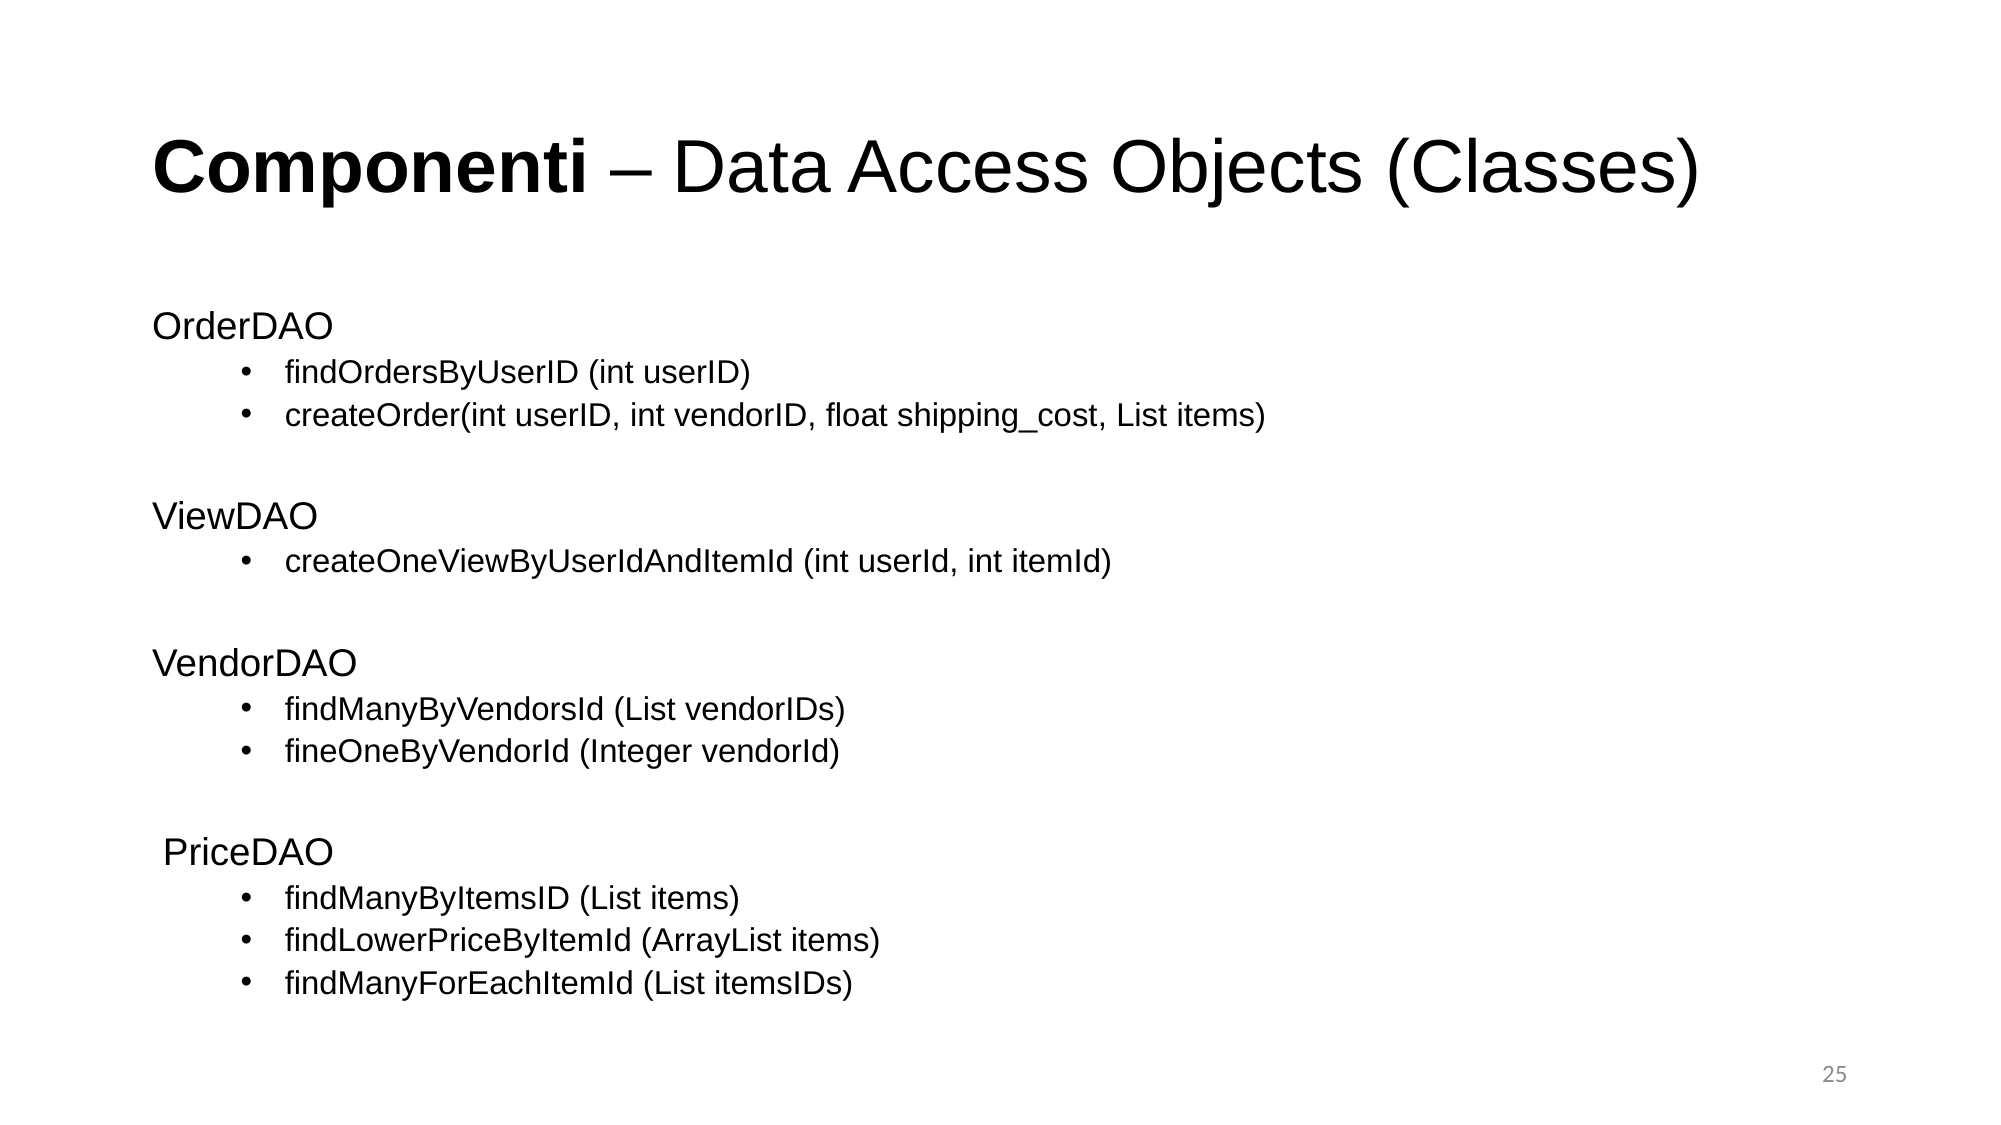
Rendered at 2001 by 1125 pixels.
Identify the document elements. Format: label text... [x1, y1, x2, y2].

text_box OrderDAO findOrdersByUserID (int userID) createOrder(int userID, int vendorID, float shipping_cost, List items) ViewDAO createOneViewByUserIdAndItemId (int userId, int itemId) VendorDAO findManyByVendorsId (List vendorIDs) fineOneByVendorId (Integer vendorId) PriceDAO findManyByItemsID (List items) findLowerPriceByItemId (ArrayList items) findManyForEachItemId (List itemsIDs) [137, 299, 1863, 1014]
text_box 25 [1412, 1042, 1863, 1103]
text_box Componenti – Data Access Objects (Classes) [137, 59, 1863, 278]
